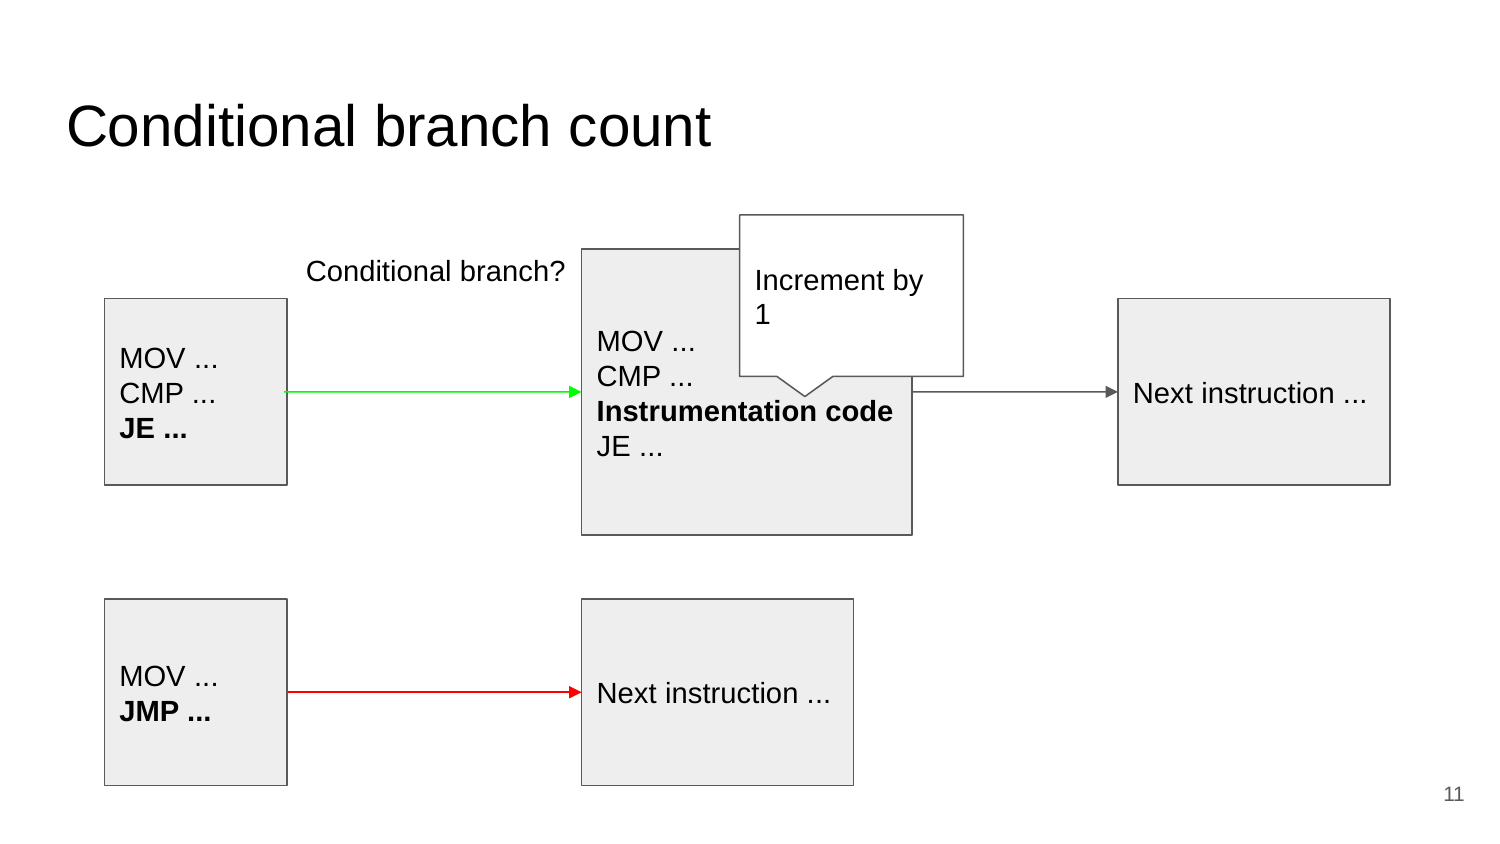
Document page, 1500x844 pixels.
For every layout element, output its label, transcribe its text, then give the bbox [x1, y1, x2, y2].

text_box MOV ... JMP ... [104, 598, 288, 786]
text_box Conditional branch? [287, 240, 585, 299]
title Conditional branch count [51, 72, 1449, 244]
text_box Next instruction ... [581, 598, 854, 786]
text_box MOV ... CMP ... JE ... [104, 298, 288, 486]
text_box MOV ... CMP ... Instrumentation code JE ... [581, 249, 913, 535]
slide_number ‹#› [1389, 533, 1480, 844]
text_box Next instruction ... [1117, 298, 1390, 486]
text_box Increment by 1 [739, 214, 964, 397]
